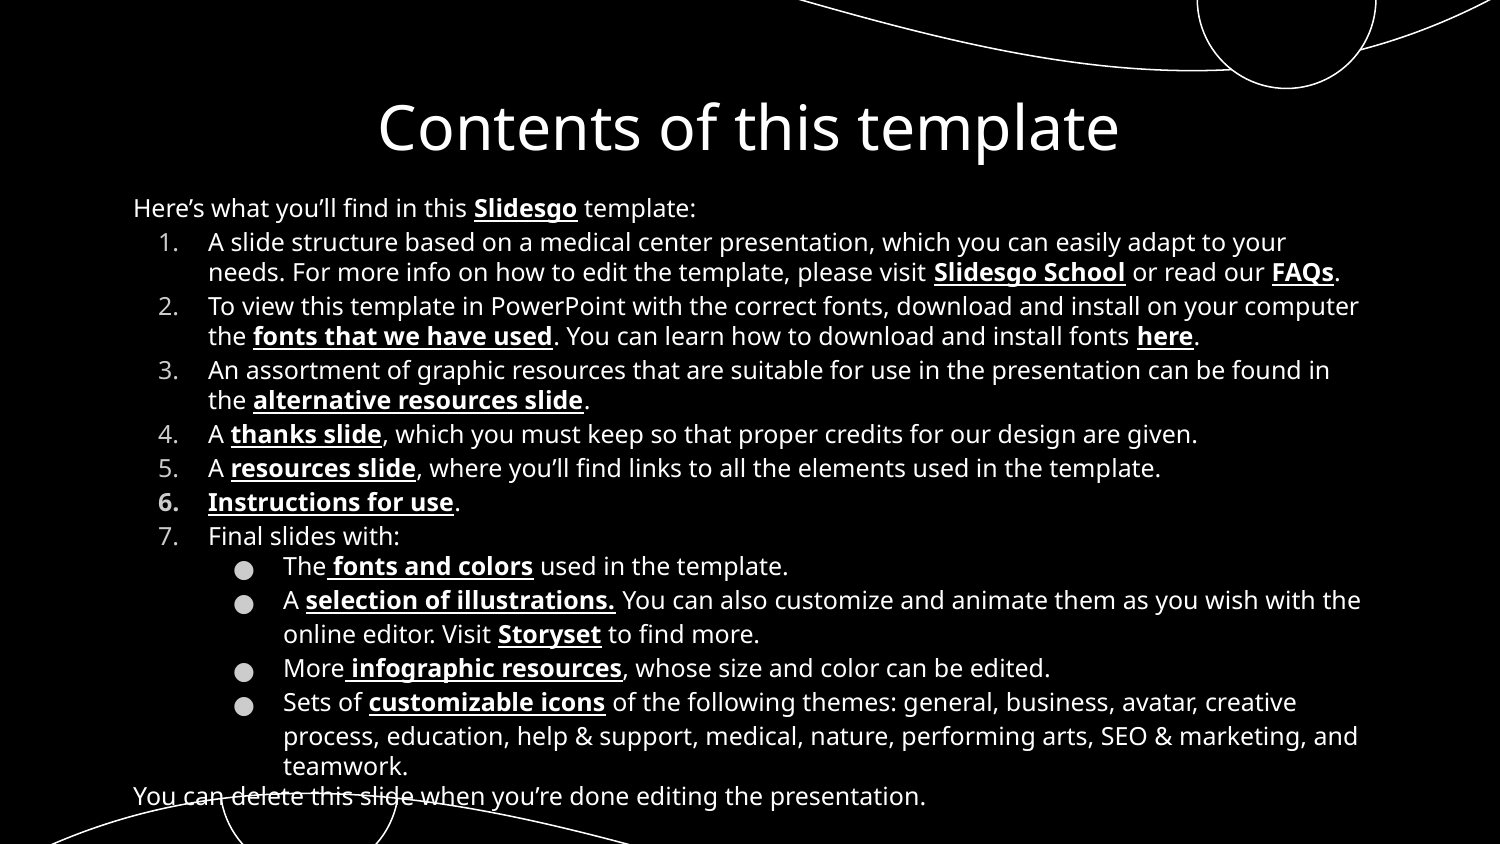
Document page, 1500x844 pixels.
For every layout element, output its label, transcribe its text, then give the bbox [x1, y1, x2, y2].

list Here’s what you’ll find in this Slidesgo template: A slide structure based on a medical center presentation, which you can easily adapt to your needs. For more info on how to edit the template, please visit Slidesgo School or read our FAQs. To view this template in PowerPoint with the correct fonts, download and install on your computer the fonts that we have used. You can learn how to download and install fonts here. An assortment of graphic resources that are suitable for use in the presentation can be found in the alternative resources slide. A thanks slide, which you must keep so that proper credits for our design are given. A resources slide, where you’ll find links to all the elements used in the template. Instructions for use. Final slides with: The fonts and colors used in the template. A selection of illustrations. You can also customize and animate them as you wish with the online editor. Visit Storyset to find more. More infographic resources, whose size and color can be edited. Sets of customizable icons of the following themes: general, business, avatar, creative process, education, help & support, medical, nature, performing arts, SEO & marketing, and teamwork. You can delete this slide when you’re done editing the presentation. [118, 177, 1382, 756]
title Contents of this template [118, 72, 1382, 167]
